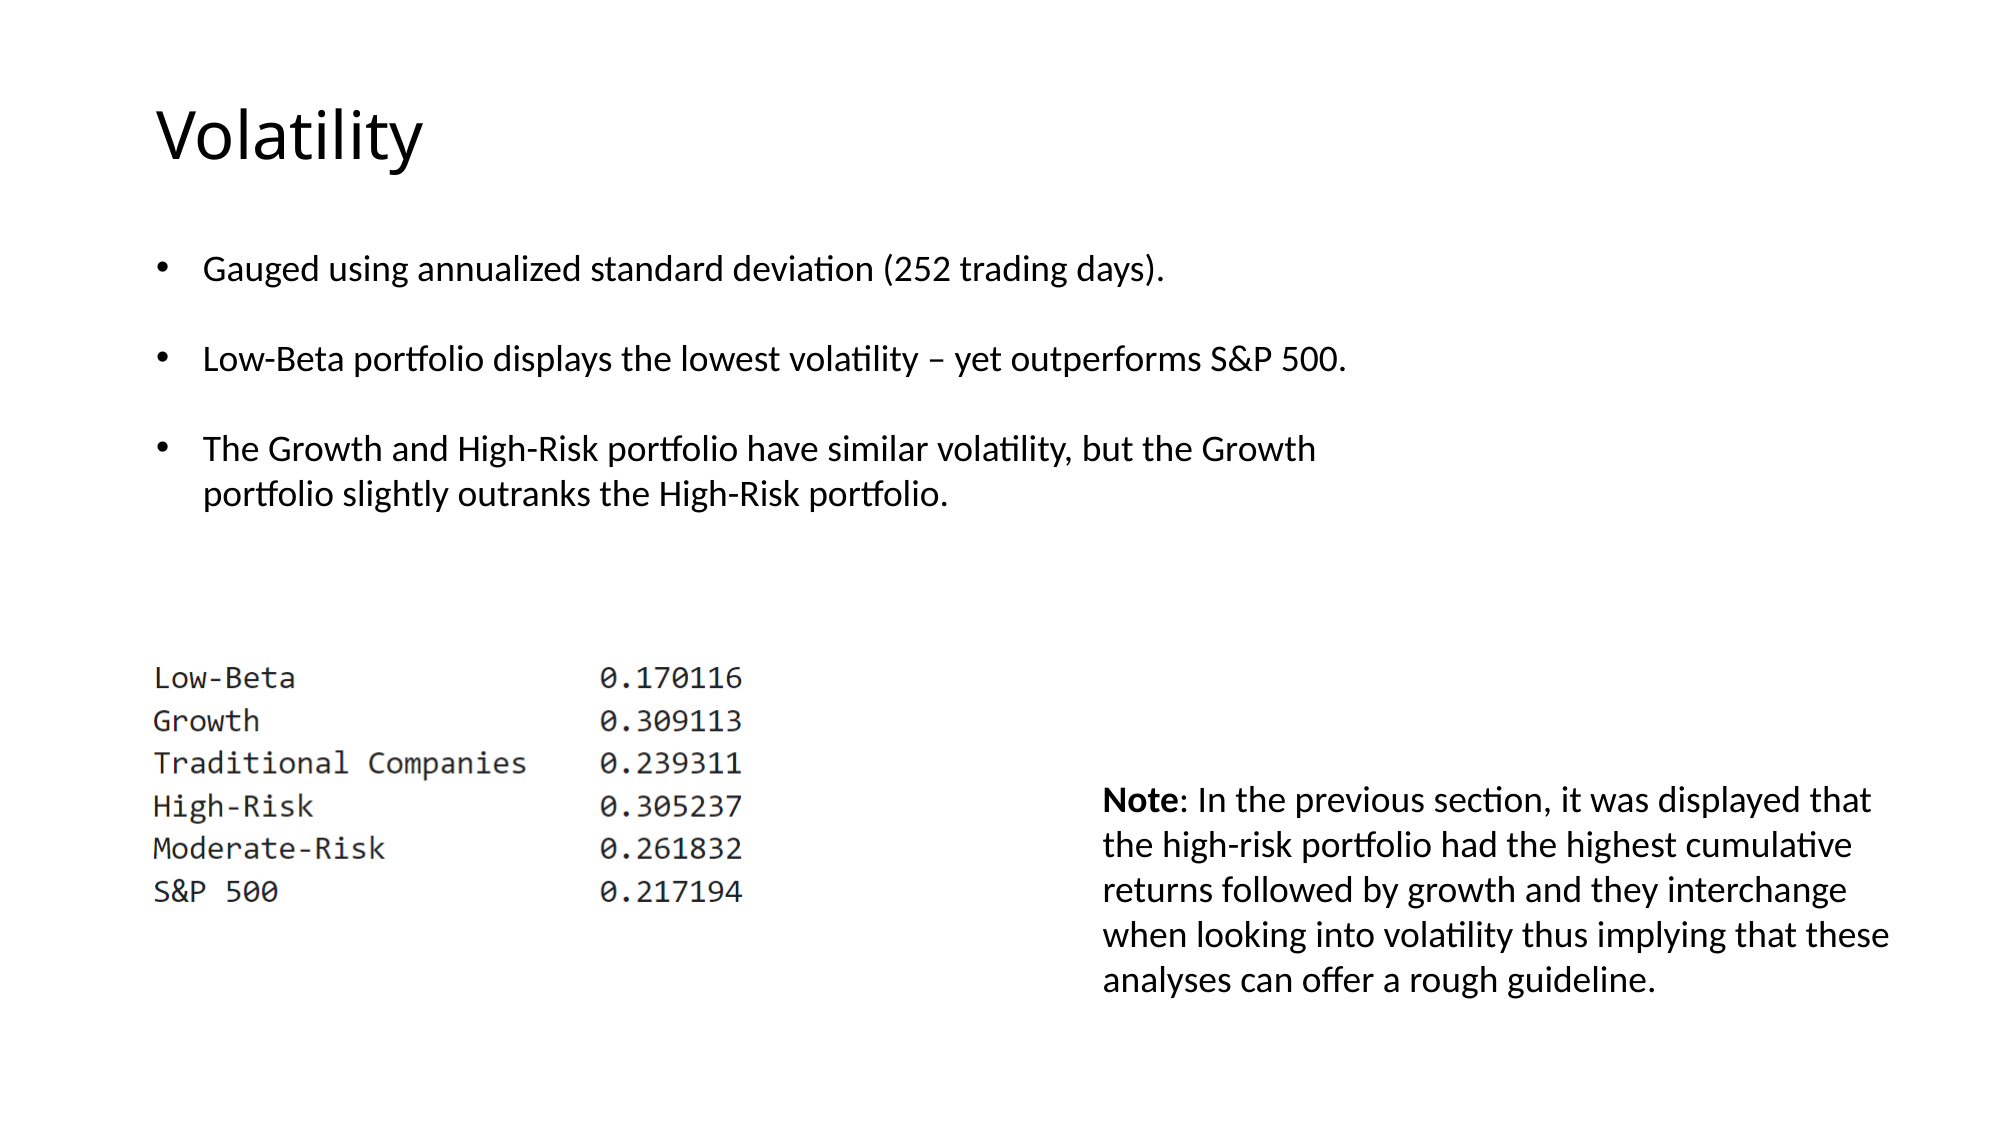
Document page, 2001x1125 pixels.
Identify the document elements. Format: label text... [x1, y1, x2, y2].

text_box Note: In the previous section, it was displayed that the high-risk portfolio had the highest cumulative returns followed by growth and they interchange when looking into volatility thus implying that these analyses can offer a rough guideline. [1087, 767, 1933, 1007]
picture [141, 654, 762, 915]
text_box Gauged using annualized standard deviation (252 trading days). Low-Beta portfolio displays the lowest volatility – yet outperforms S&P 500. The Growth and High-Risk portfolio have similar volatility, but the Growth portfolio slightly outranks the High-Risk portfolio. [141, 236, 1444, 522]
text_box Volatility [141, 94, 923, 214]
